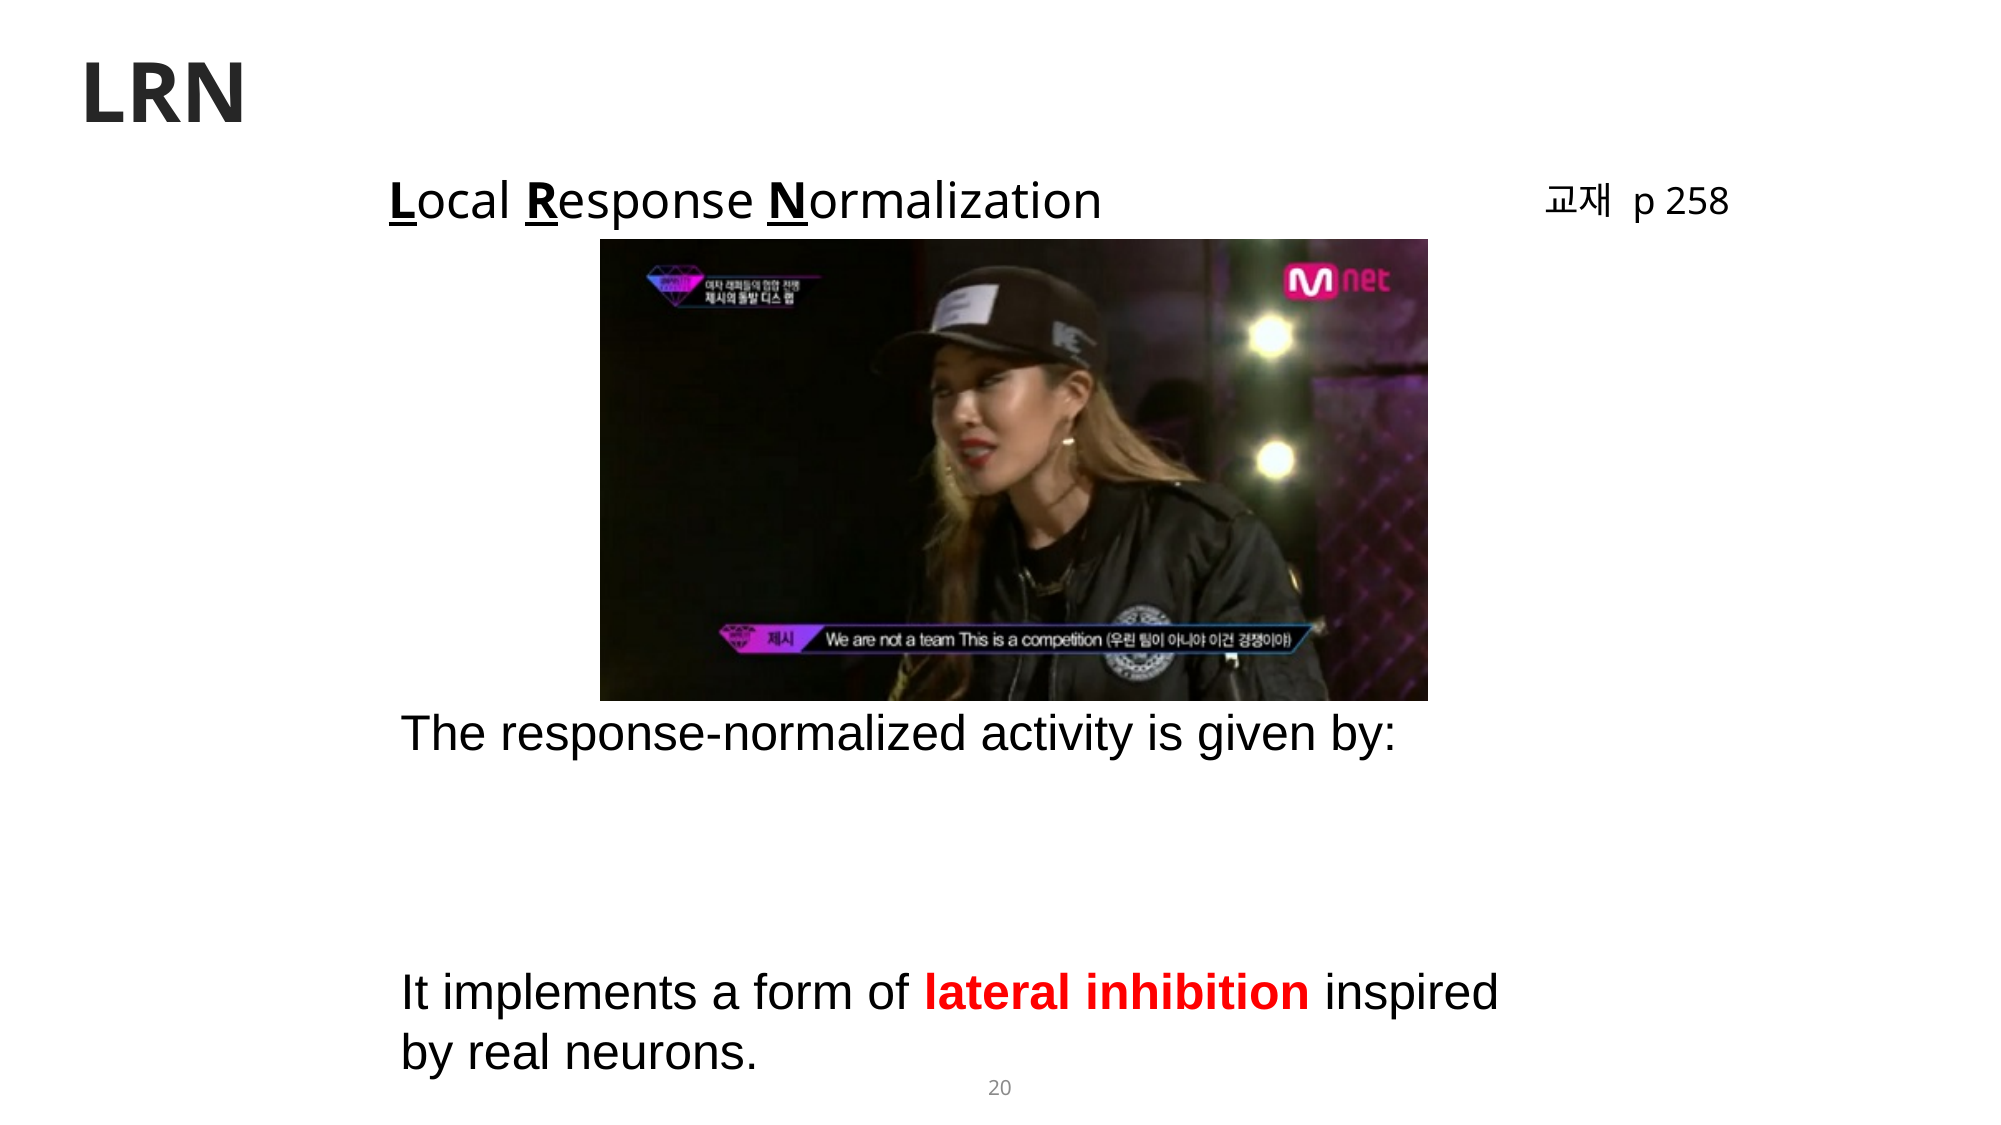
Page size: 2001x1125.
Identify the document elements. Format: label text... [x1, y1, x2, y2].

text_box Local Response Normalization [373, 160, 1119, 236]
text_box 교재 p 258 [1529, 169, 1745, 230]
slide_number 20 [766, 1087, 1234, 1119]
picture [600, 239, 1428, 701]
text_box It implements a form of lateral inhibition inspired by real neurons. [385, 952, 1556, 1087]
title LRN [64, 41, 1941, 149]
